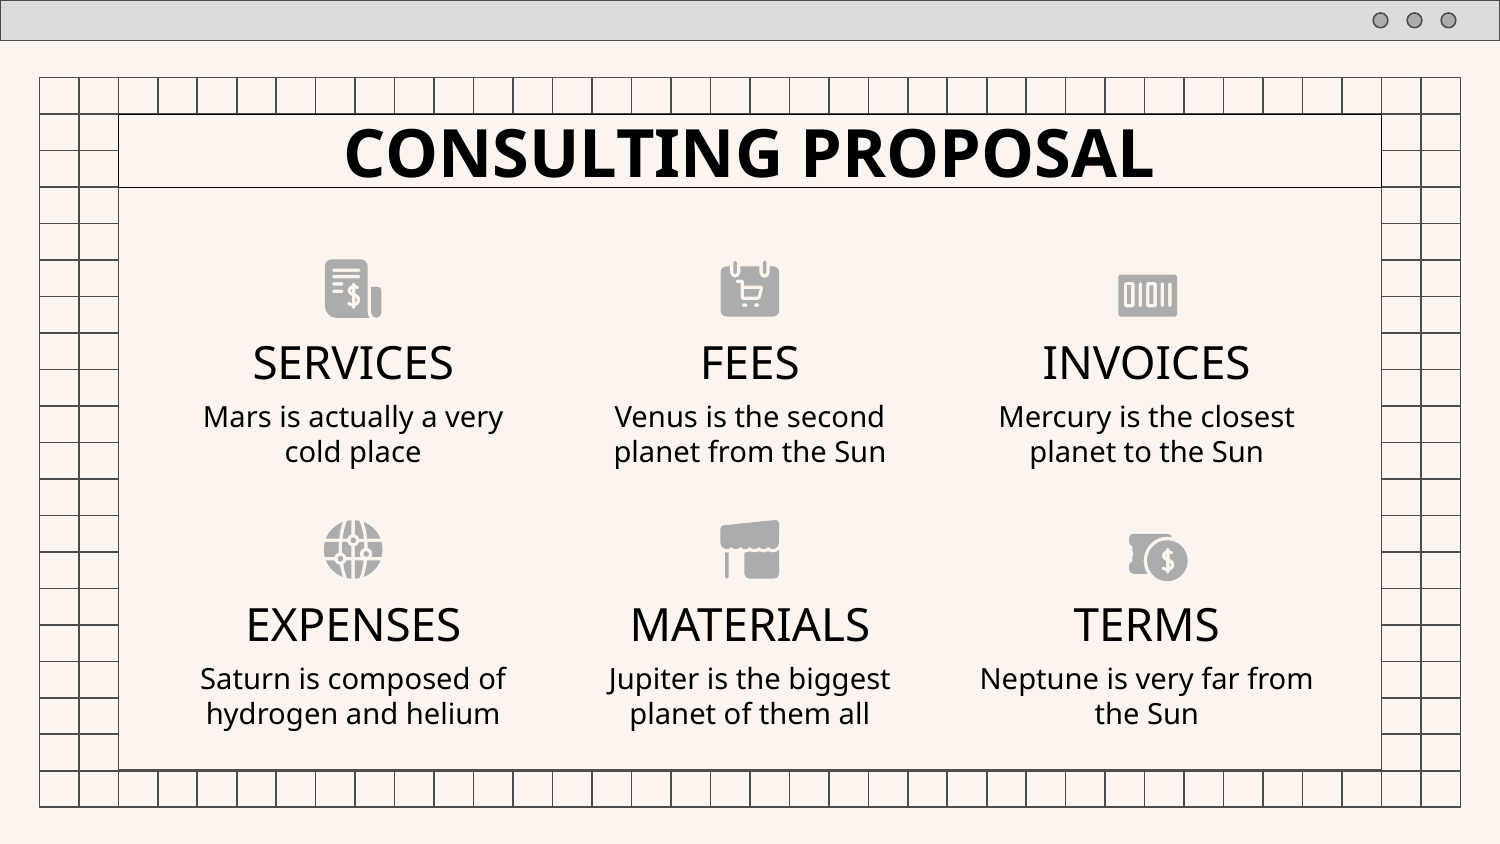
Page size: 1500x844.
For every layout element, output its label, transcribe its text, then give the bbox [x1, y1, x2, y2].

subtitle MATERIALS [566, 593, 934, 645]
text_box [1128, 533, 1189, 582]
subtitle TERMS [963, 593, 1331, 645]
title CONSULTING PROPOSAL [118, 114, 1382, 188]
subtitle Jupiter is the biggest planet of them all [566, 645, 934, 740]
subtitle Saturn is composed of hydrogen and helium [169, 645, 537, 740]
subtitle Venus is the second planet from the Sun [566, 383, 934, 478]
subtitle Neptune is very far from the Sun [963, 645, 1331, 740]
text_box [720, 260, 780, 317]
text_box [323, 519, 384, 579]
subtitle FEES [566, 331, 934, 383]
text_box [720, 519, 780, 580]
subtitle EXPENSES [169, 593, 537, 645]
subtitle Mercury is the closest planet to the Sun [963, 383, 1331, 478]
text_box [1118, 274, 1178, 317]
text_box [324, 258, 382, 319]
subtitle Mars is actually a very cold place [169, 383, 537, 478]
subtitle INVOICES [963, 331, 1331, 383]
subtitle SERVICES [169, 331, 537, 383]
